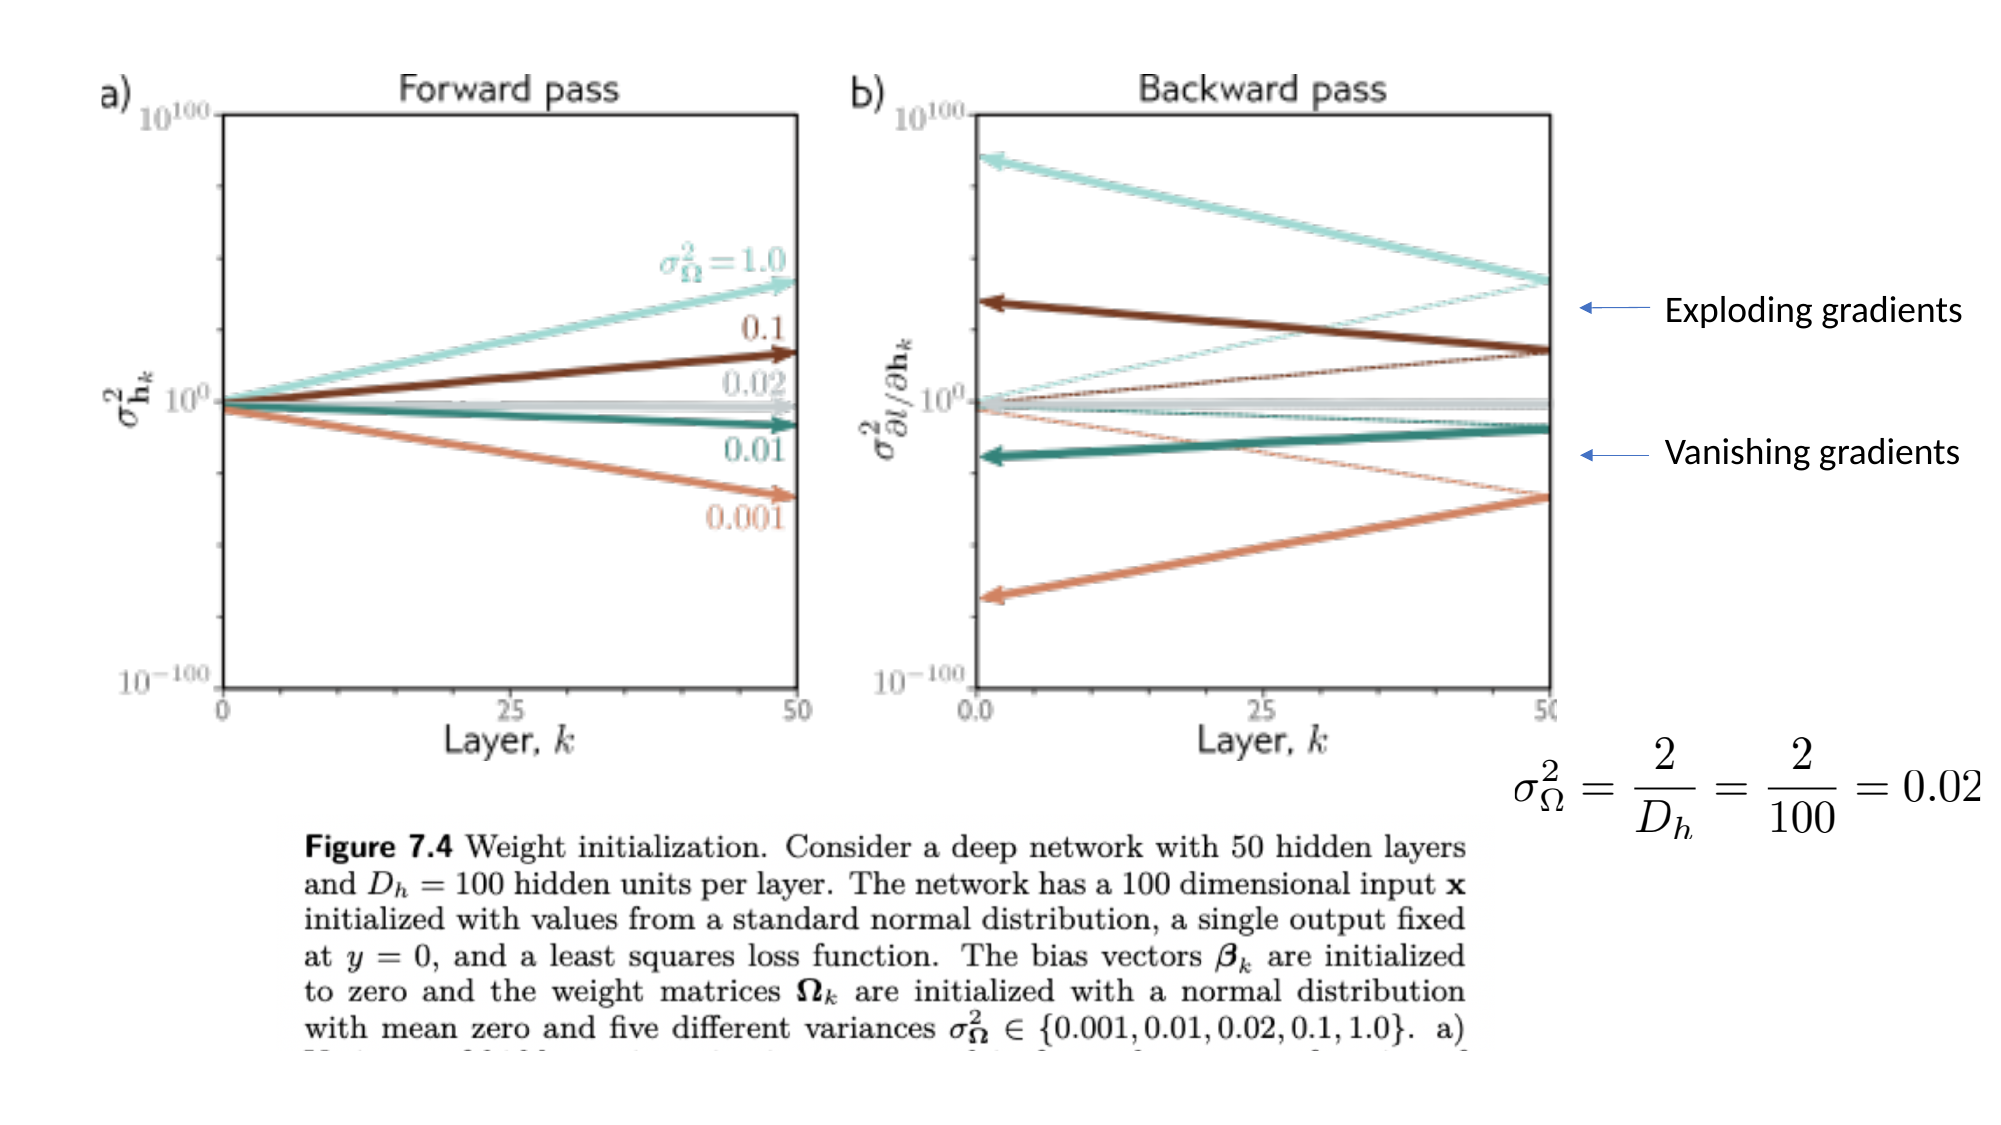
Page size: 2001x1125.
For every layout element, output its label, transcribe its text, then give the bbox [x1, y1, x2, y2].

picture [1514, 736, 1981, 839]
text_box Vanishing gradients [1650, 420, 1976, 480]
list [101, 74, 1557, 761]
picture [276, 814, 1495, 1051]
text_box Exploding gradients [1650, 277, 1979, 338]
